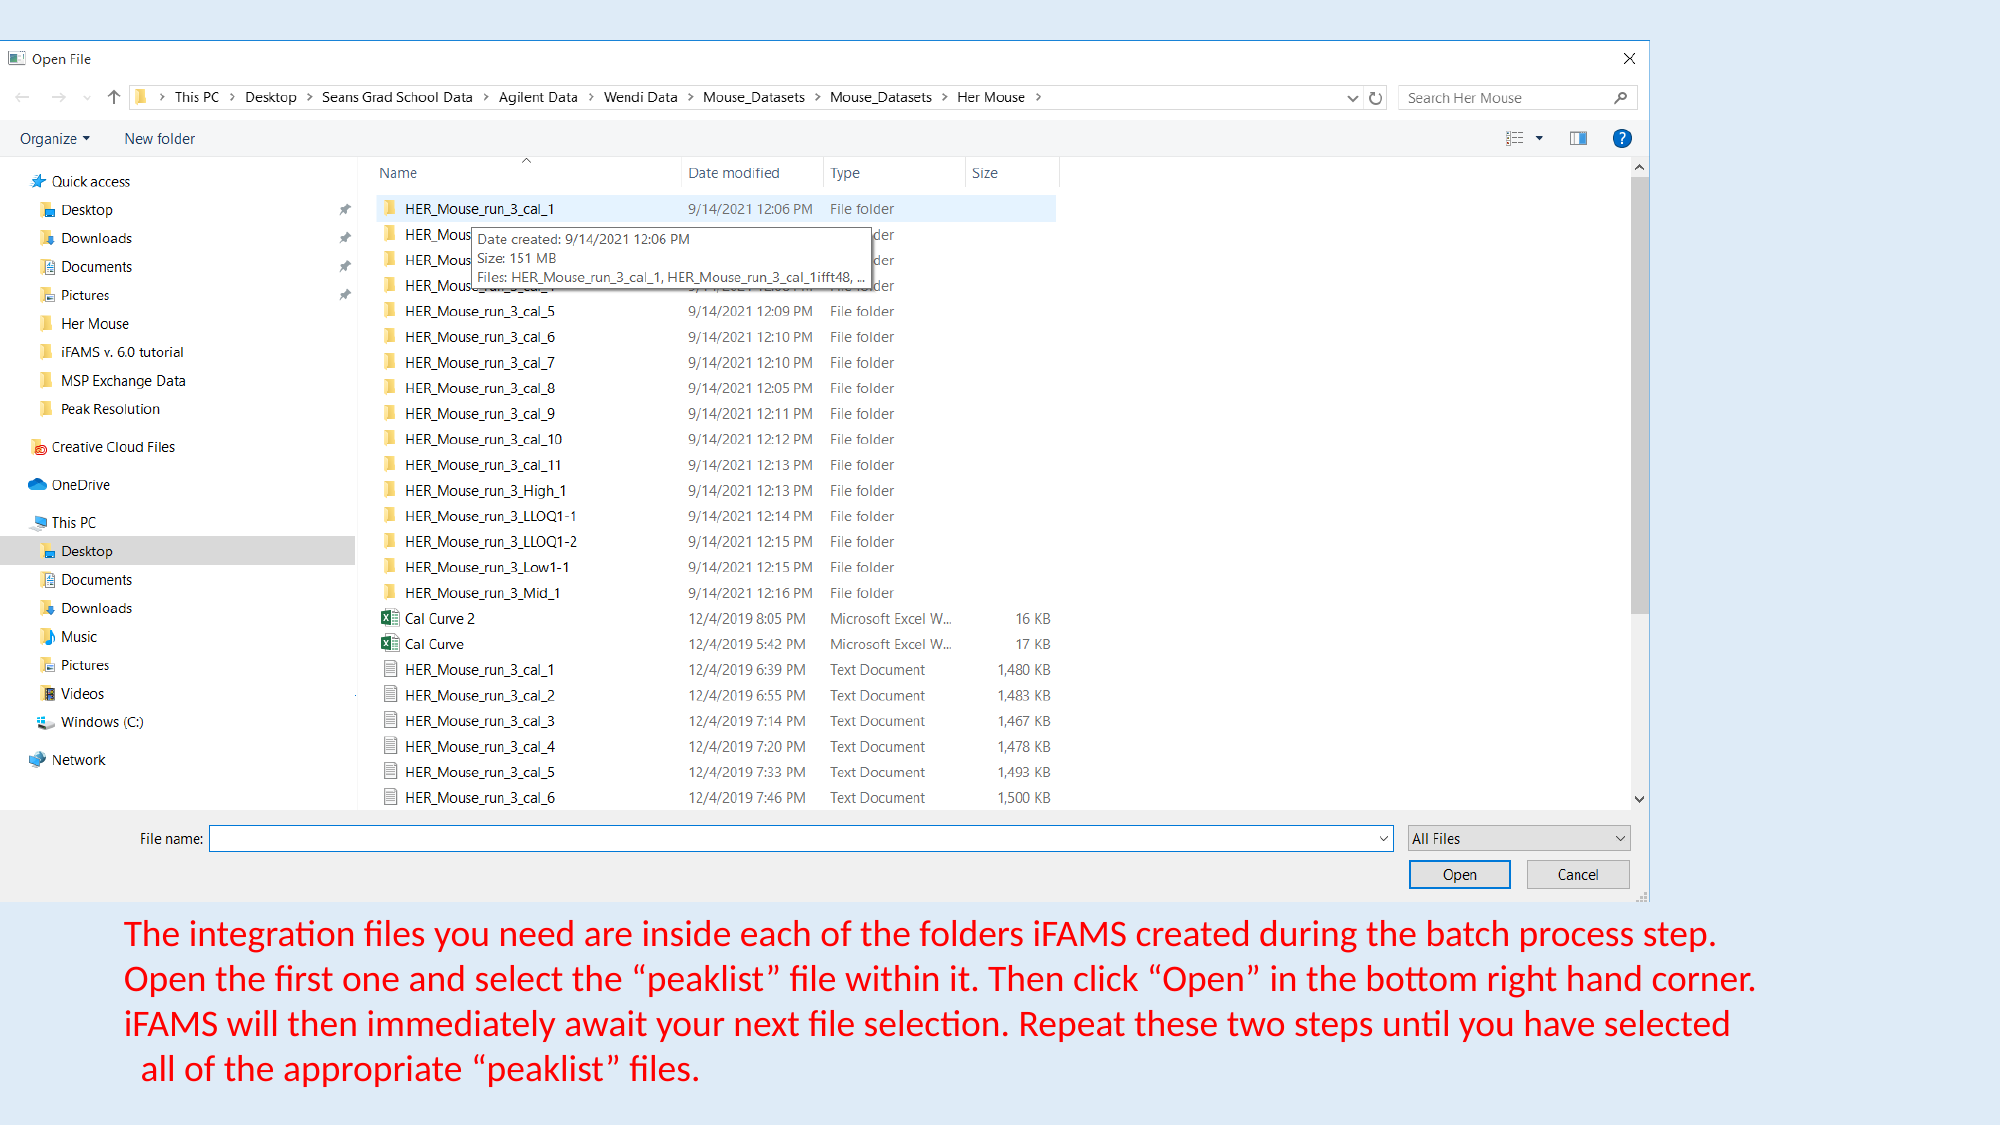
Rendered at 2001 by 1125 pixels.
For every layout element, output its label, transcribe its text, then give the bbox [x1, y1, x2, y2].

text_box The integration files you need are inside each of the folders iFAMS created during the batch process step. Open the first one and select the “peaklist” file within it. Then click “Open” in the bottom right hand corner. iFAMS will then immediately await your next file selection. Repeat these two steps until you have selected all of the appropriate “peaklist” files. [108, 901, 1804, 1097]
picture [0, 40, 1650, 902]
